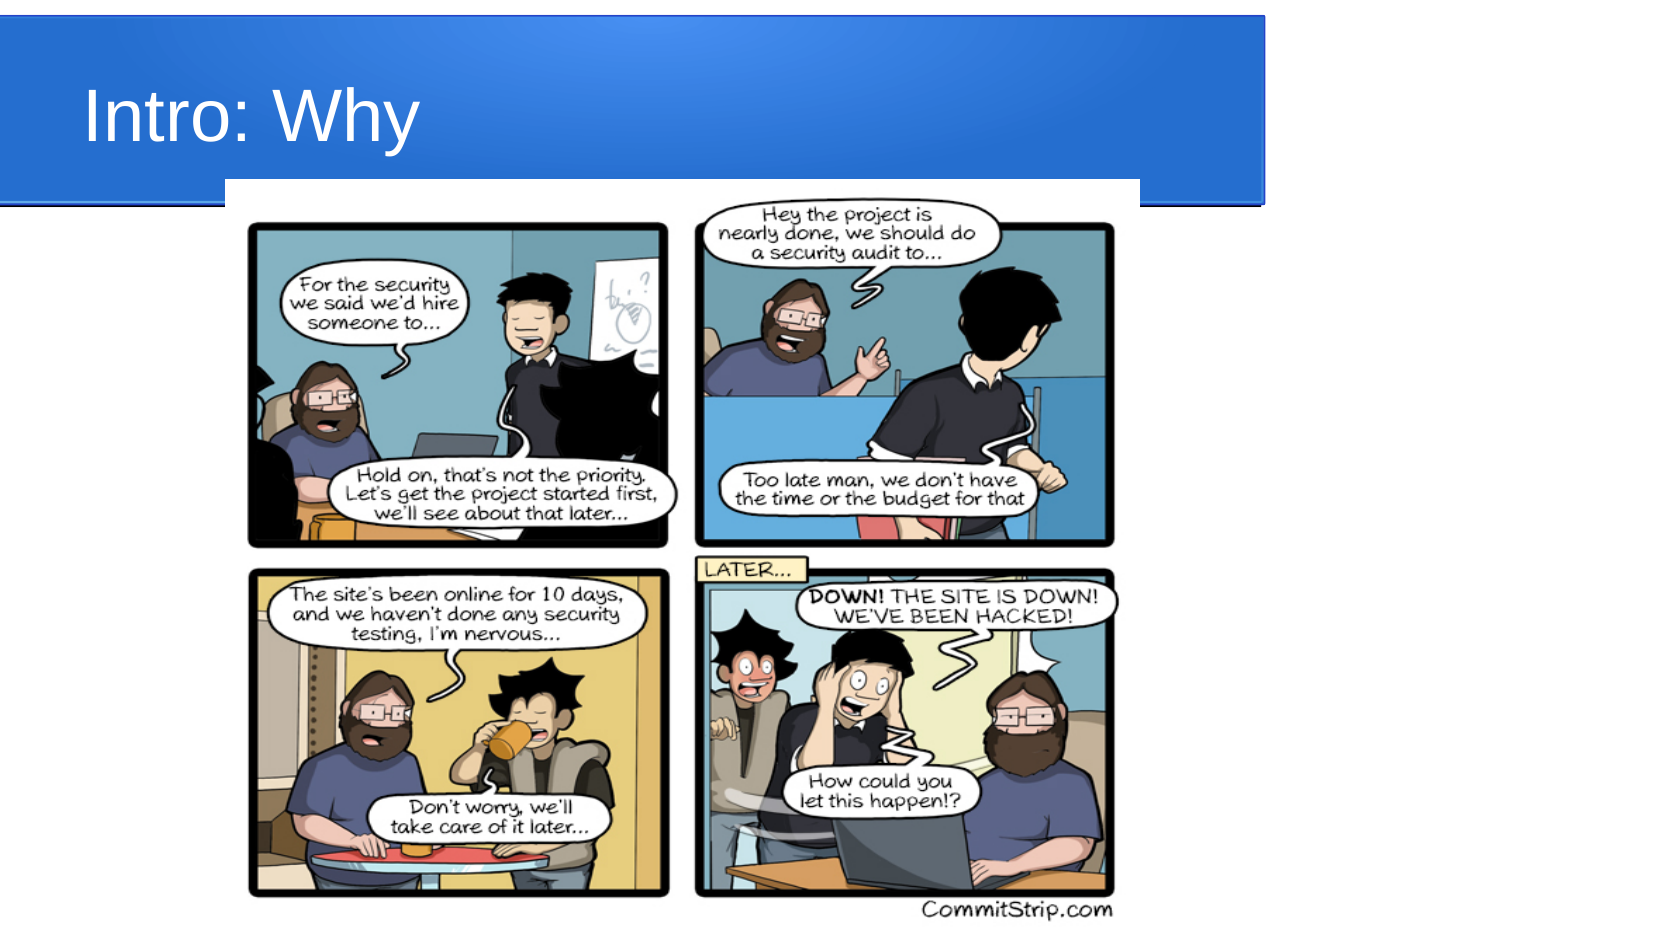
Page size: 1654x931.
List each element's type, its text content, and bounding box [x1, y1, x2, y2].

picture [0, 13, 1269, 929]
text_box Intro: Why [82, 67, 1235, 157]
